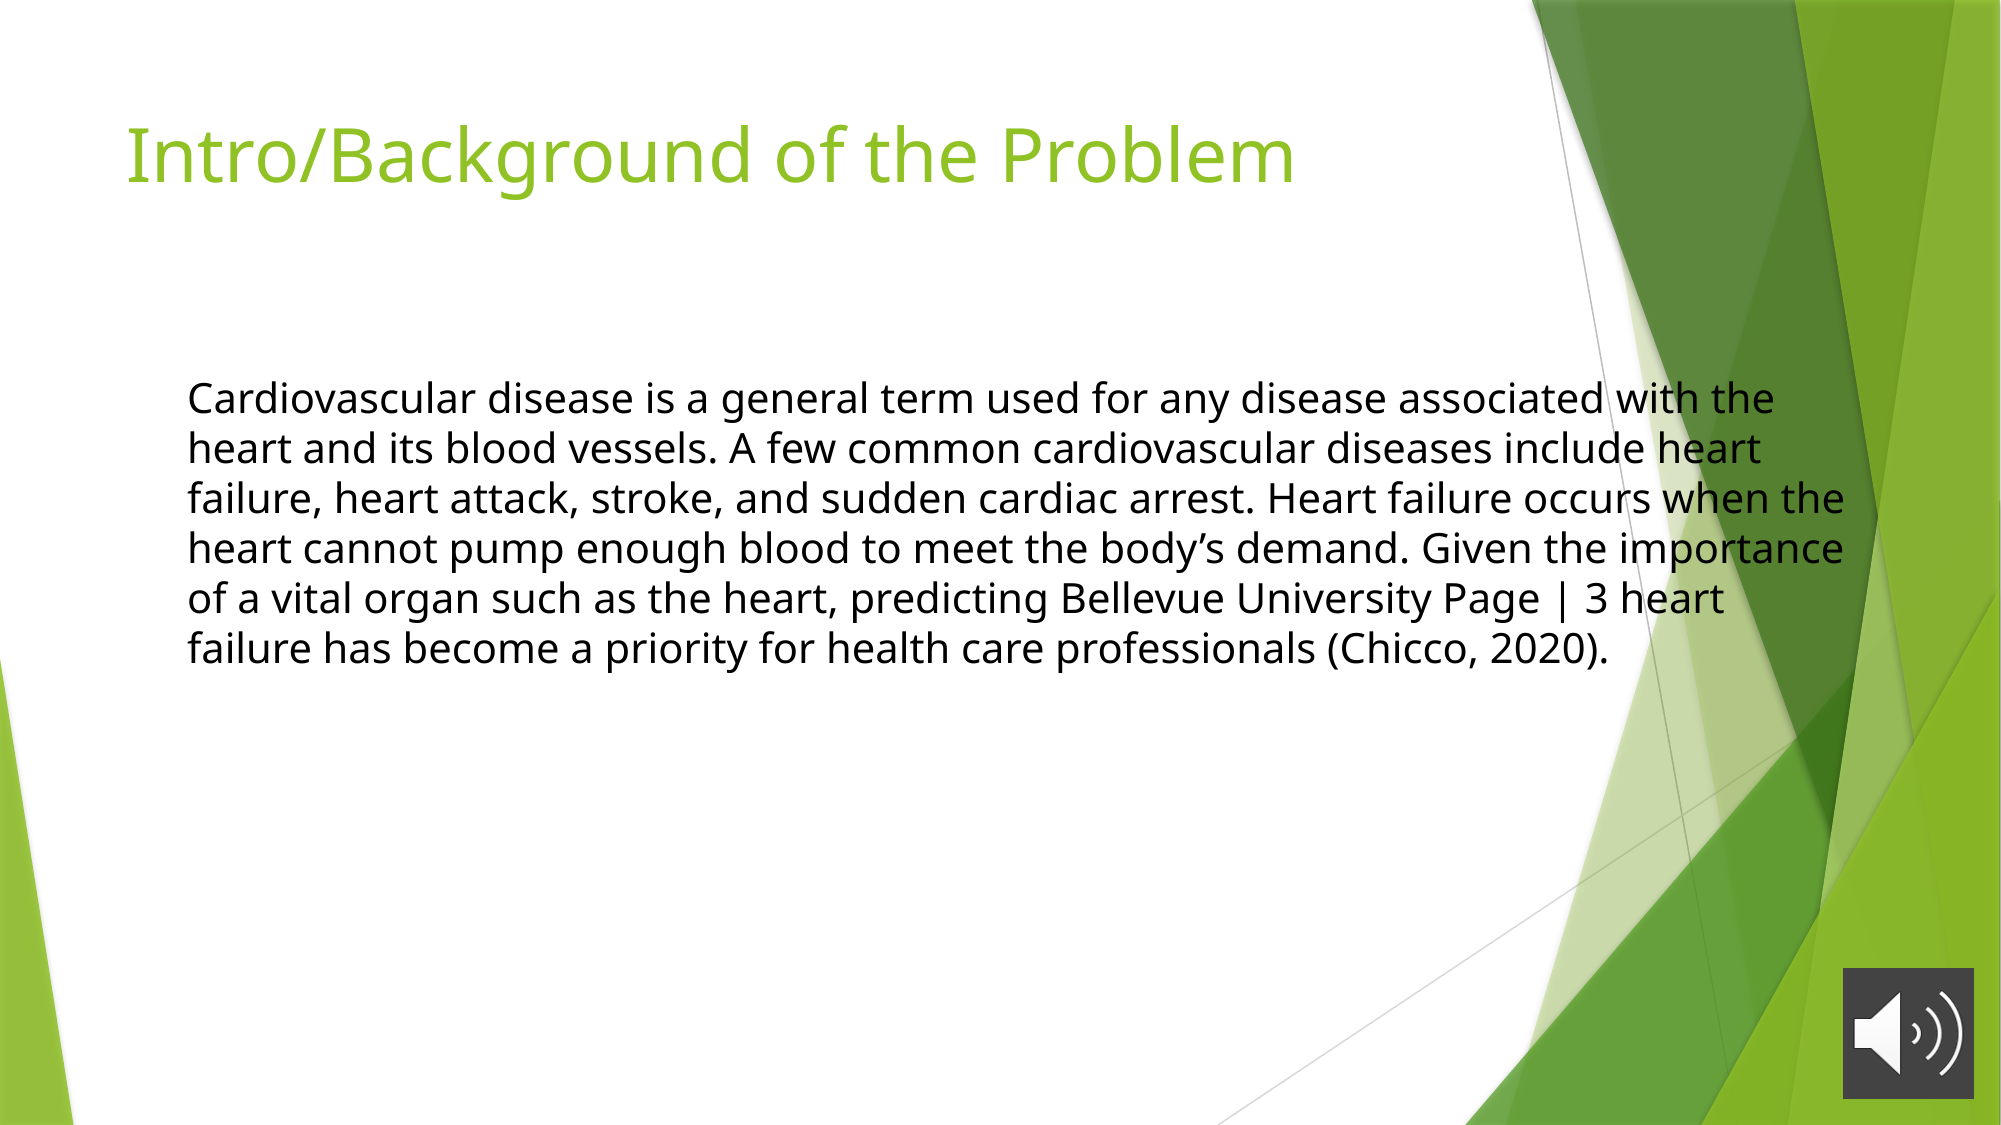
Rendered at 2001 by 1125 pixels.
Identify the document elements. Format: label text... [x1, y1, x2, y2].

list [137, 299, 1863, 1065]
text_box Cardiovascular disease is a general term used for any disease associated with the heart and its blood vessels. A few common cardiovascular diseases include heart failure, heart attack, stroke, and sudden cardiac arrest. Heart failure occurs when the heart cannot pump enough blood to meet the body’s demand. Given the importance of a vital organ such as the heart, predicting Bellevue University Page | 3 heart failure has become a priority for health care professionals (Chicco, 2020). [172, 364, 1863, 680]
title Intro/Background of the Problem [111, 99, 1522, 317]
picture [1841, 966, 1976, 1101]
